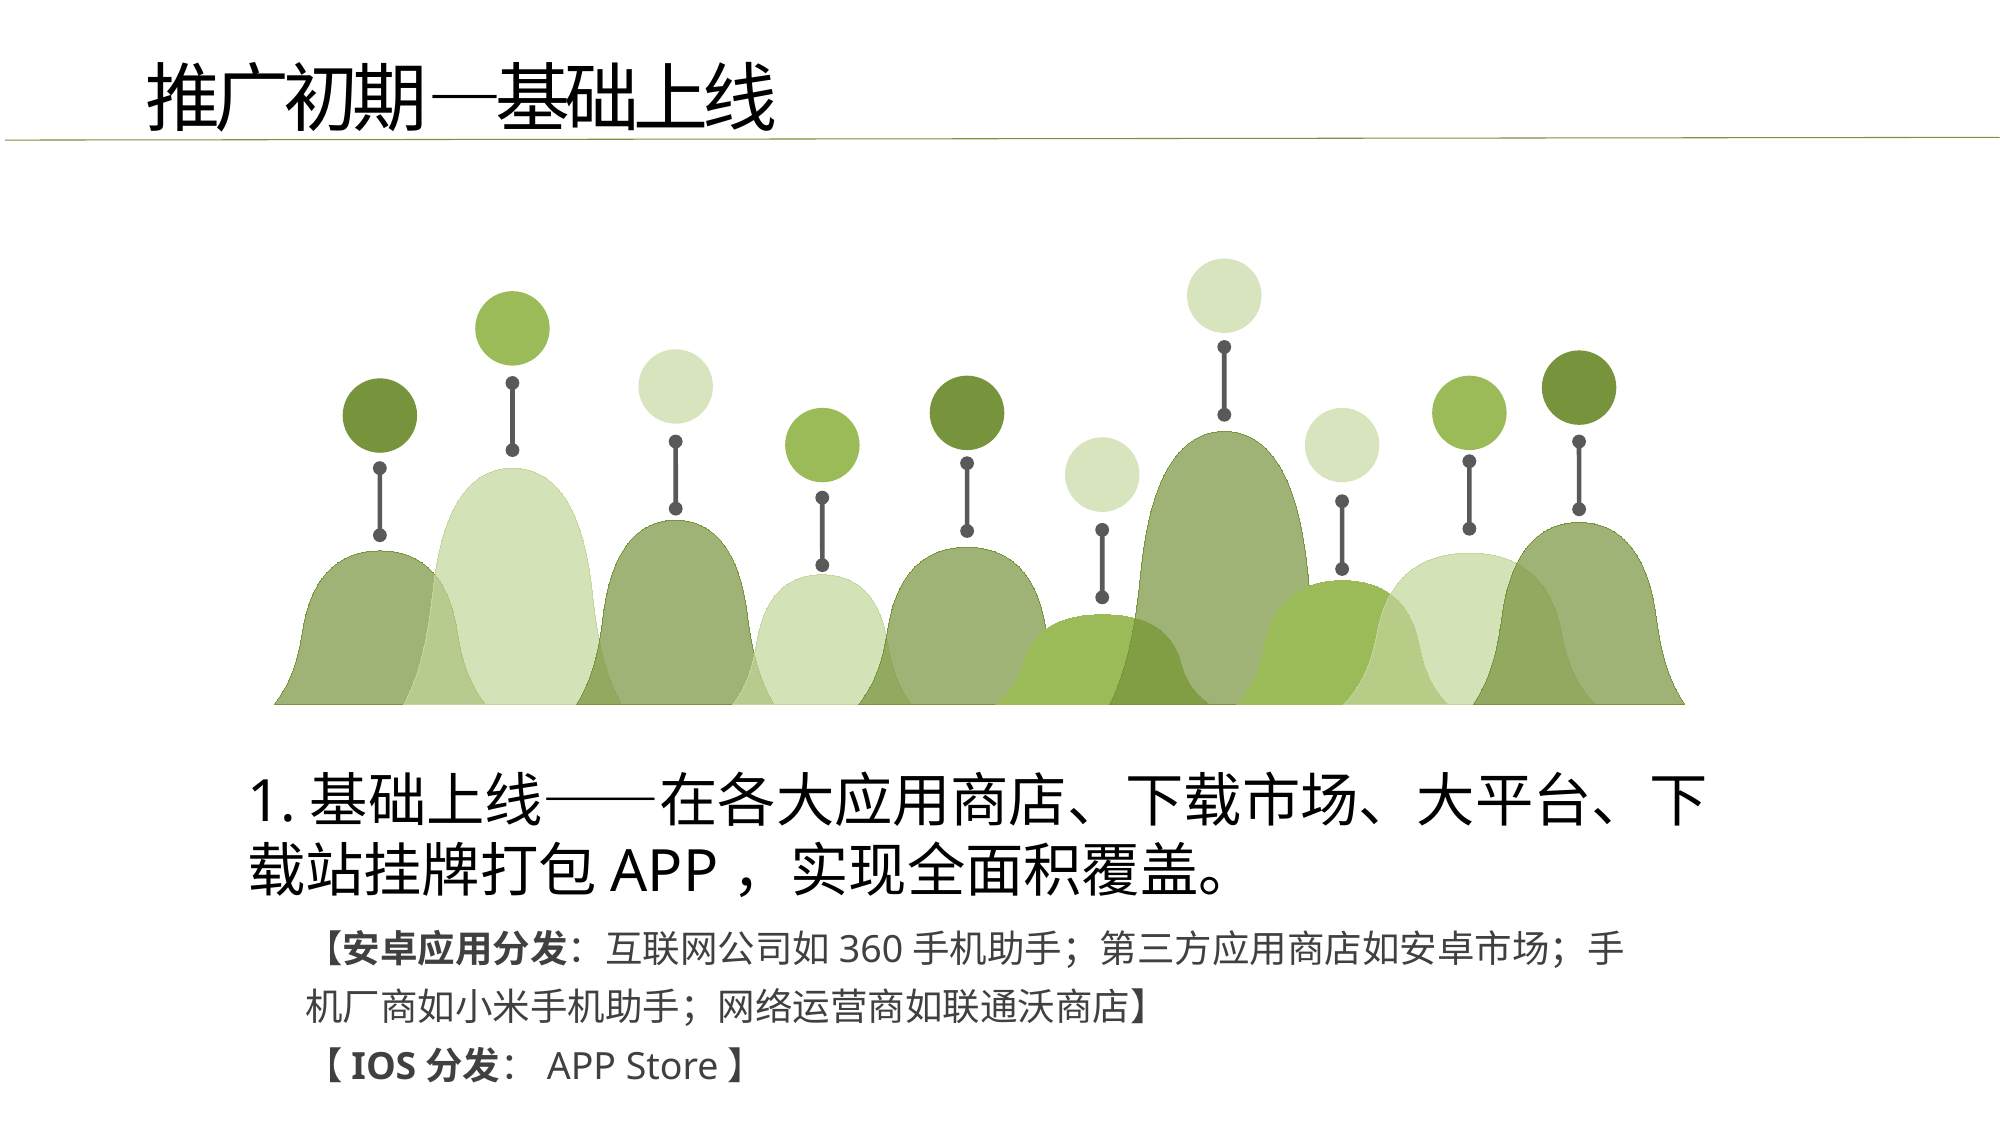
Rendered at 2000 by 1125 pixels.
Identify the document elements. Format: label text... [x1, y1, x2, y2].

text_box [669, 435, 682, 515]
text_box [1463, 455, 1476, 535]
text_box [1236, 580, 1390, 705]
text_box [732, 574, 886, 705]
text_box [1109, 431, 1310, 705]
text_box [816, 491, 829, 572]
text_box 【安卓应用分发：互联网公司如360手机助手；第三方应用商店如安卓市场；手机厂商如小米手机助手；网络运营商如联通沃商店】 【IOS分发：APP Store】 [291, 904, 1662, 1094]
text_box [785, 407, 860, 483]
text_box [858, 547, 1046, 705]
text_box [1432, 375, 1507, 451]
text_box [475, 291, 550, 366]
text_box [638, 349, 713, 424]
text_box [576, 520, 754, 705]
text_box [1473, 522, 1685, 705]
text_box [1572, 435, 1586, 516]
text_box [1541, 350, 1617, 425]
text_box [5, 137, 2000, 141]
text_box [1218, 340, 1231, 421]
text_box 1.基础上线——在各大应用商店、下载市场、大平台、下载站挂牌打包APP，实现全面积覆盖。 [233, 763, 1758, 904]
text_box [1343, 553, 1516, 705]
text_box [1187, 258, 1262, 333]
text_box [960, 457, 974, 538]
text_box [506, 376, 519, 457]
text_box [274, 550, 435, 705]
text_box [1304, 407, 1380, 483]
text_box [1335, 495, 1349, 576]
text_box [929, 375, 1005, 451]
text_box [342, 378, 418, 453]
text_box [373, 461, 387, 542]
text_box [403, 468, 599, 705]
text_box [995, 614, 1134, 705]
text_box 推广初期—基础上线 [113, 0, 809, 137]
text_box 推广初期—基础上线 [113, 141, 809, 148]
text_box [1065, 437, 1140, 512]
text_box [1096, 523, 1109, 604]
